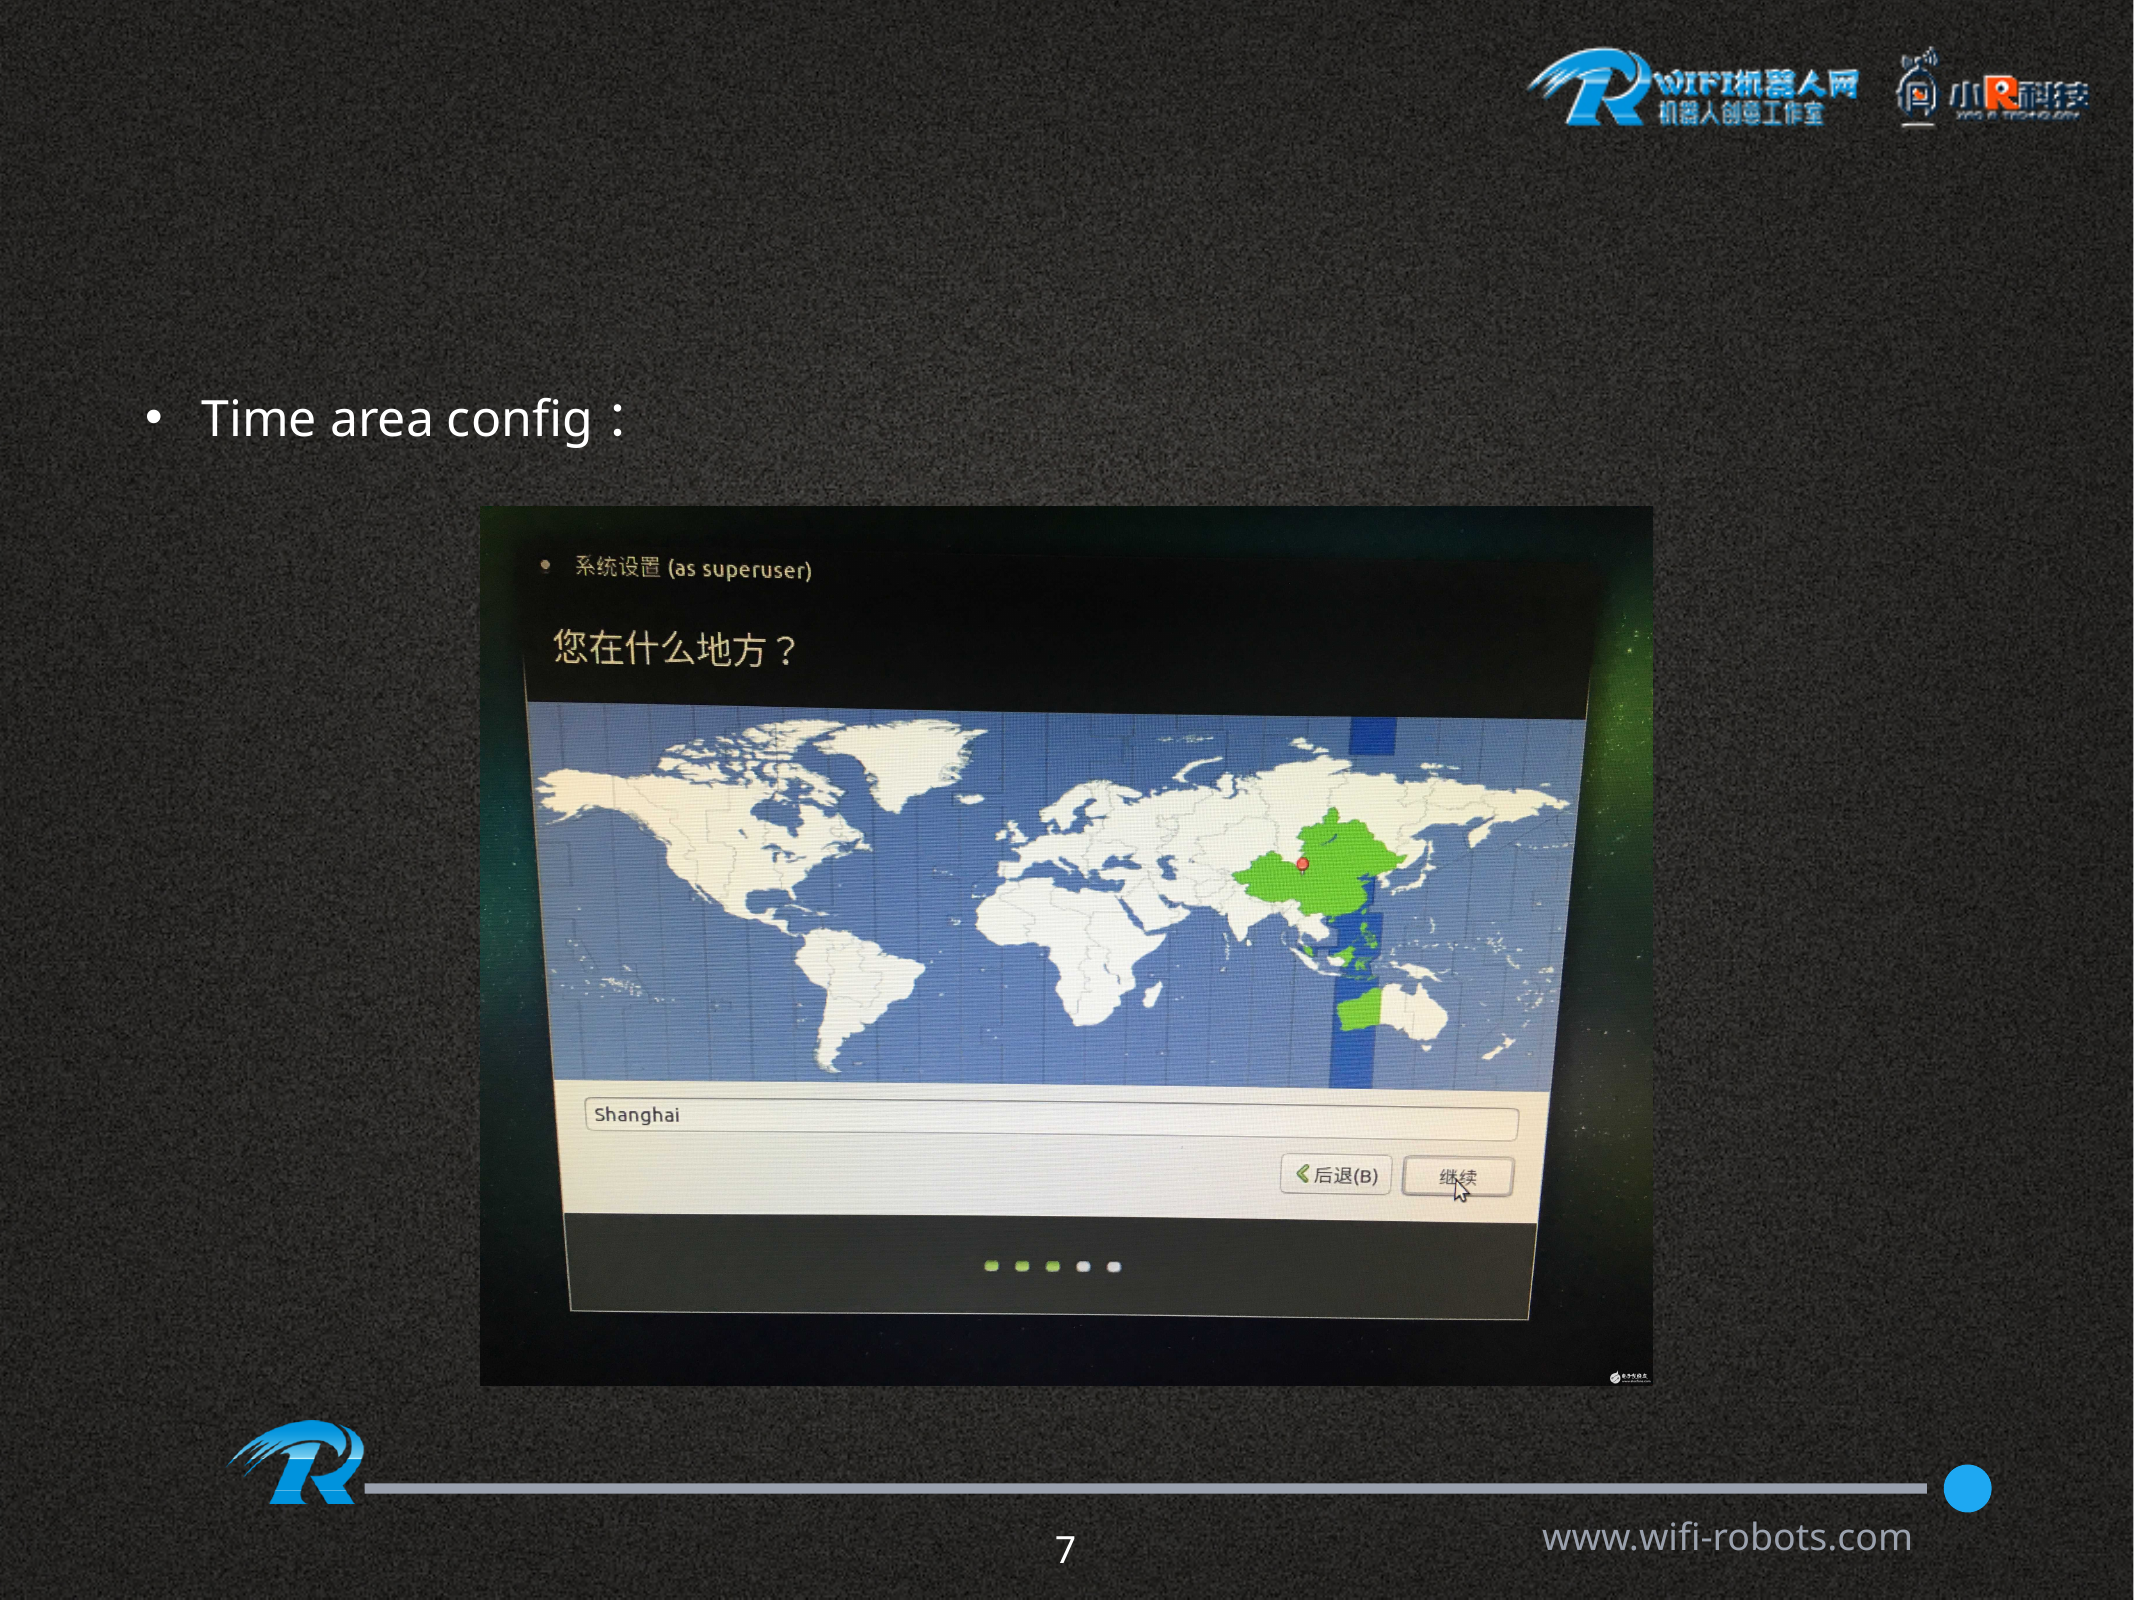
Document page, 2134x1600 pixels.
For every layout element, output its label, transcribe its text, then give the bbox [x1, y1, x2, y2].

text_box Time area config： [145, 386, 2087, 1084]
slide_number 7 [1037, 1518, 1094, 1580]
text_box [1943, 1464, 1992, 1513]
text_box www.wifi-robots.com [1542, 1512, 1966, 1559]
picture [0, 0, 2134, 1600]
text_box [369, 1483, 1927, 1494]
